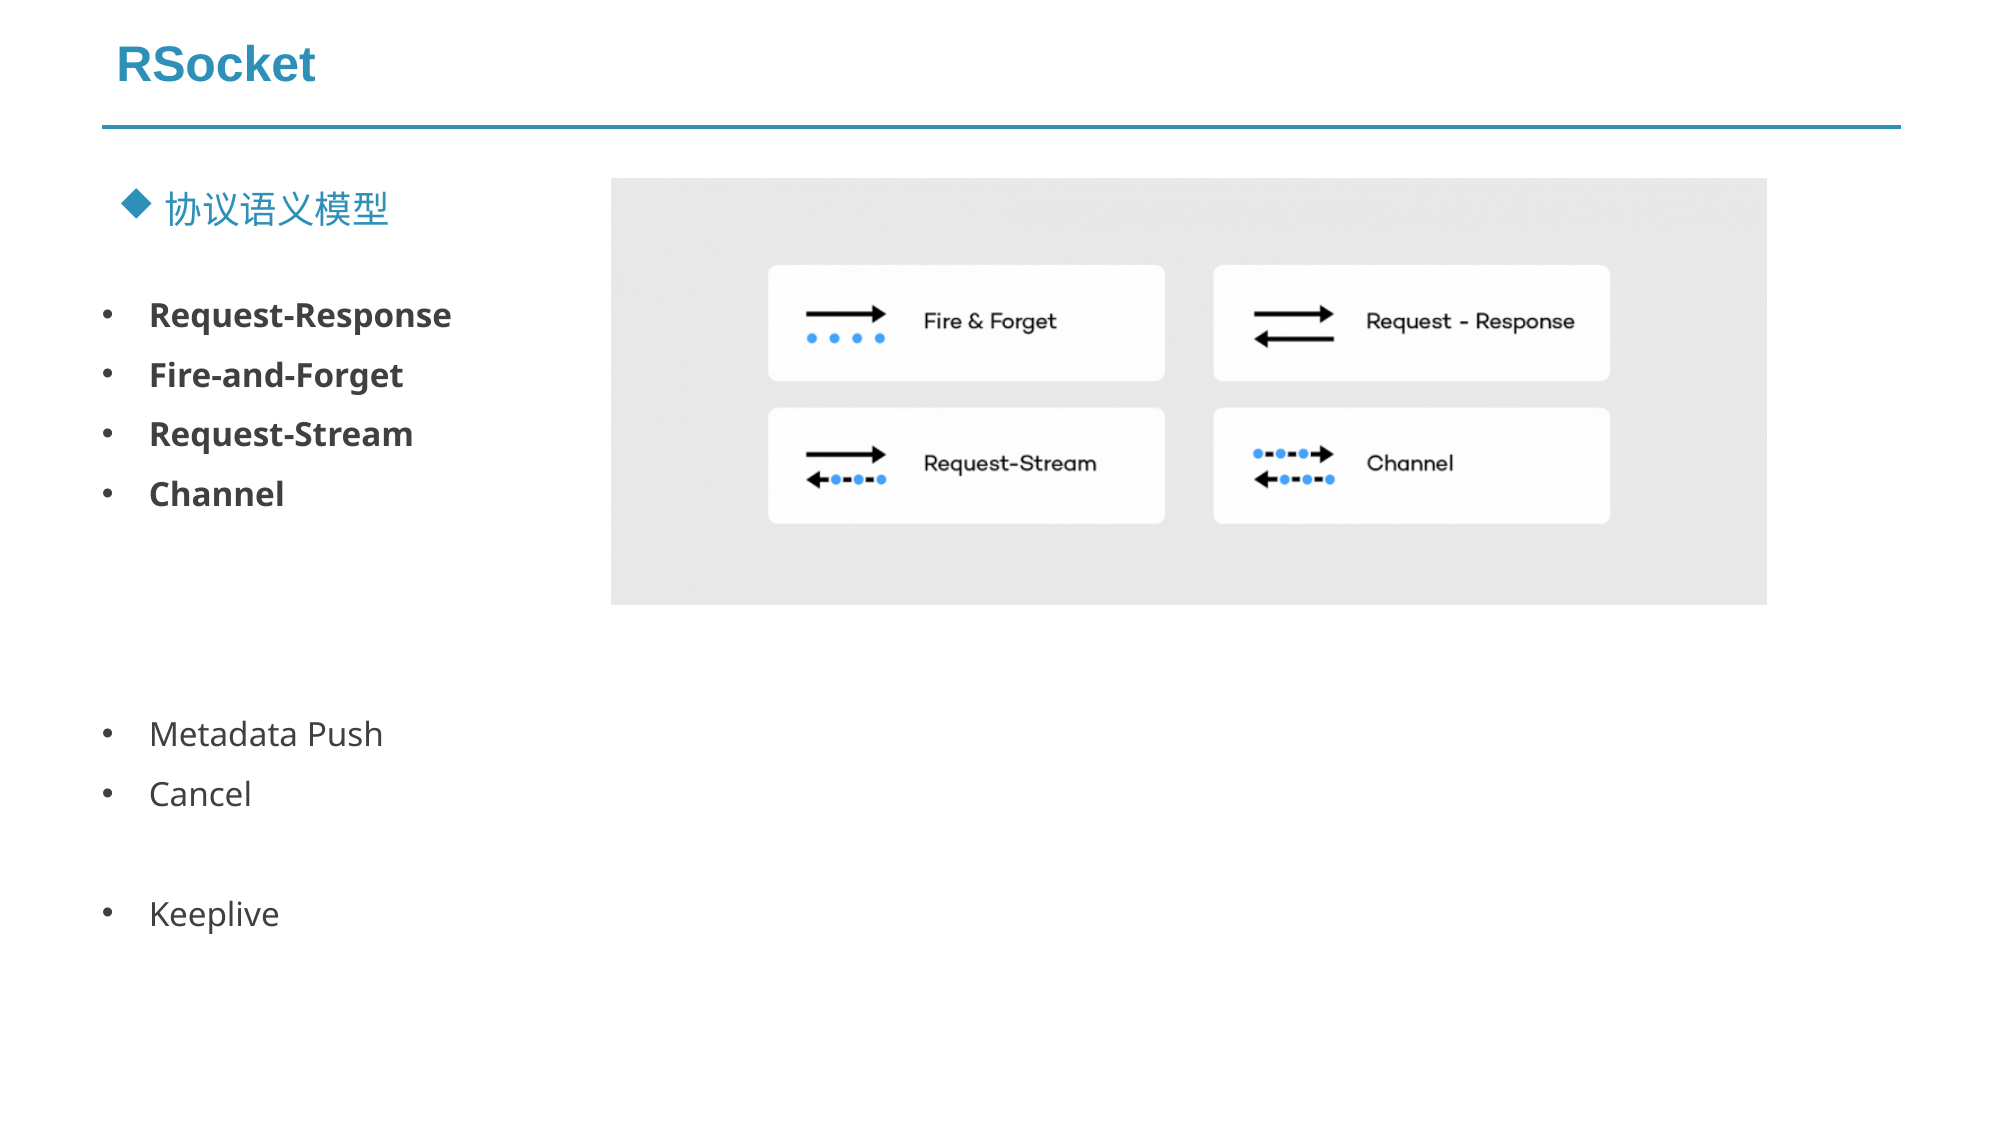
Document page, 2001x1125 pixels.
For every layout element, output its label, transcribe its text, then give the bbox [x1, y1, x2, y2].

text_box 协议语义模型 [103, 178, 405, 238]
text_box RSocket [101, 23, 472, 99]
picture [611, 178, 1767, 605]
text_box Request-Response Fire-and-Forget Request-Stream Channel Metadata Push Cancel Keeplive [87, 266, 468, 940]
